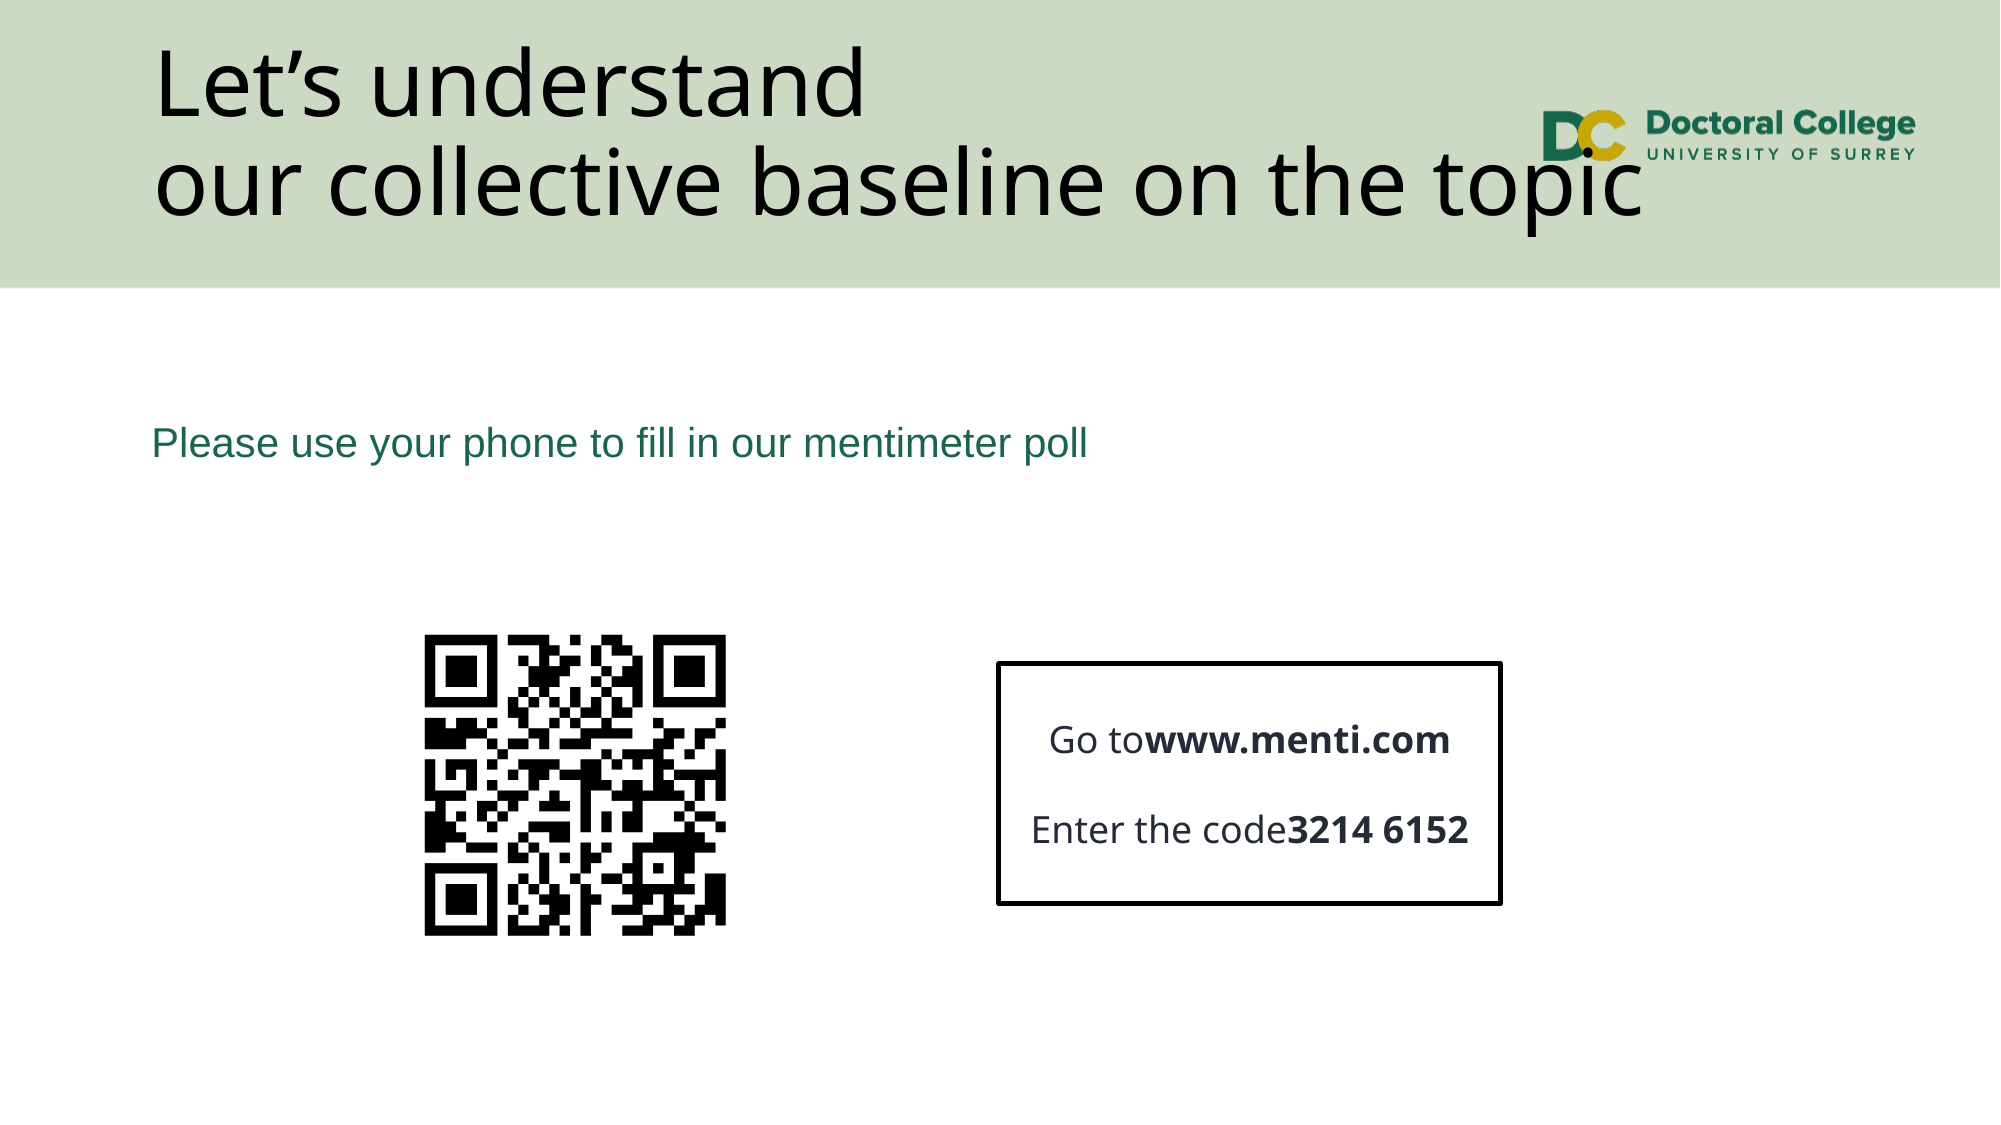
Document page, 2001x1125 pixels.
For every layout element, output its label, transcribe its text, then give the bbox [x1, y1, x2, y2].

title Let’s understand our collective baseline on the topic [138, 27, 1864, 245]
text_box Go towww.menti.com Enter the code3214 6152 [998, 663, 1501, 904]
picture [0, 0, 2000, 349]
picture [383, 593, 767, 977]
list Please use your phone to fill in our mentimeter poll [136, 343, 1862, 1072]
